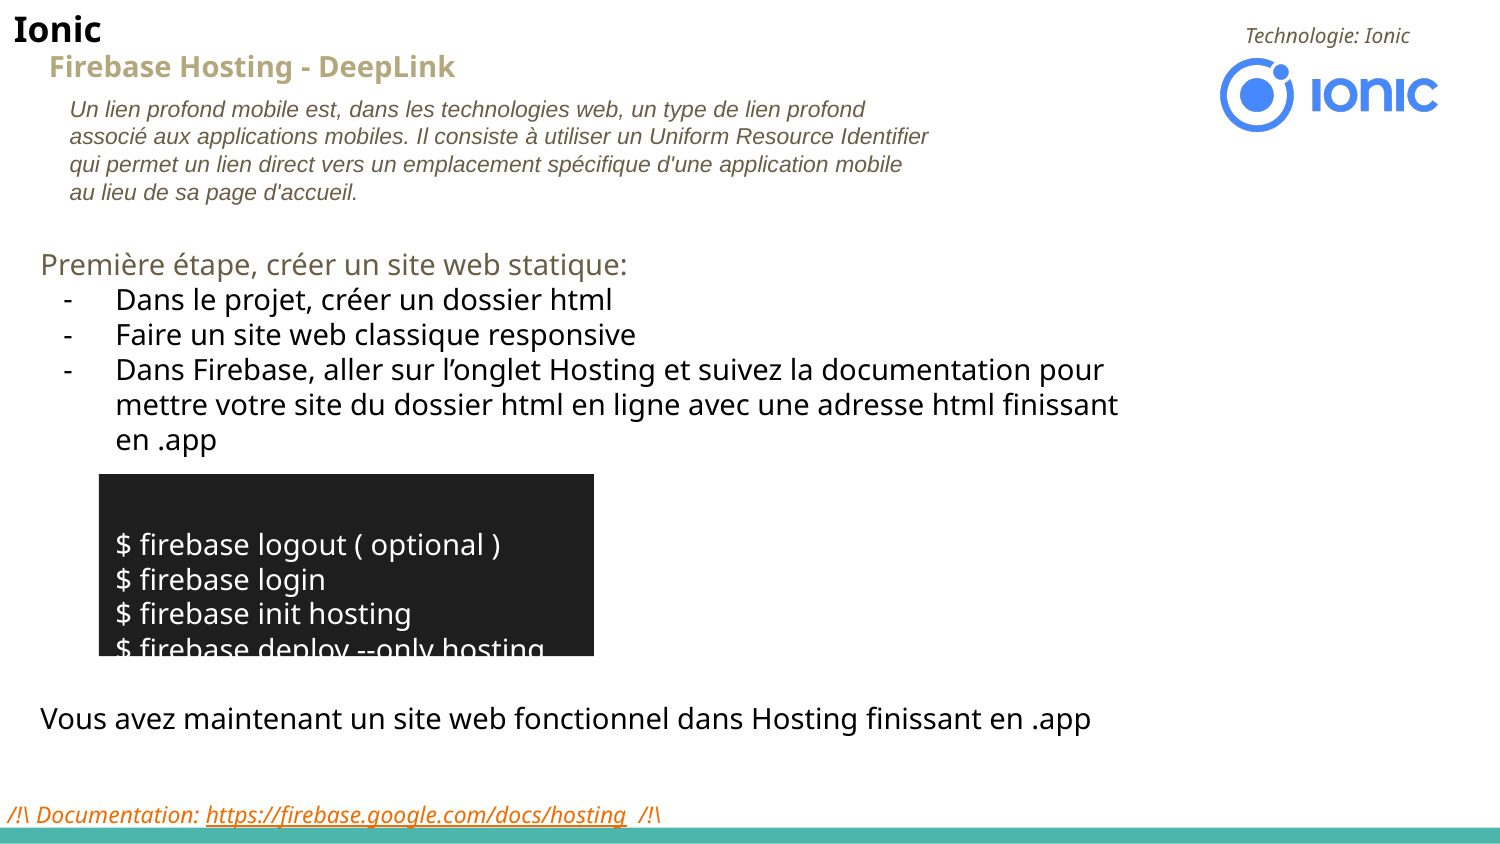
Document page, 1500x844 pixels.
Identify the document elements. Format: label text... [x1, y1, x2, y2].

text_box Technologie: Ionic [1230, 9, 1461, 60]
text_box Ionic [0, 0, 668, 65]
text_box Première étape, créer un site web statique: Dans le projet, créer un dossier html Faire un site web classique responsive Dans Firebase, aller sur l’onglet Hosting et suivez la documentation pour mettre votre site du dossier html en ligne avec une adresse html finissant en .app $ firebase logout ( optional ) $ firebase login $ firebase init hosting $ firebase deploy --only hosting Vous avez maintenant un site web fonctionnel dans Hosting finissant en .app [25, 231, 1221, 751]
text_box Firebase Hosting - DeepLink [33, 33, 668, 99]
text_box Un lien profond mobile est, dans les technologies web, un type de lien profond associé aux applications mobiles. Il consiste à utiliser un Uniform Resource Identifier qui permet un lien direct vers un emplacement spécifique d'une application mobile au lieu de sa page d'accueil. [54, 79, 948, 231]
picture [1220, 58, 1438, 132]
text_box /!\ Documentation: https://firebase.google.com/docs/hosting /!\ [0, 785, 1111, 844]
